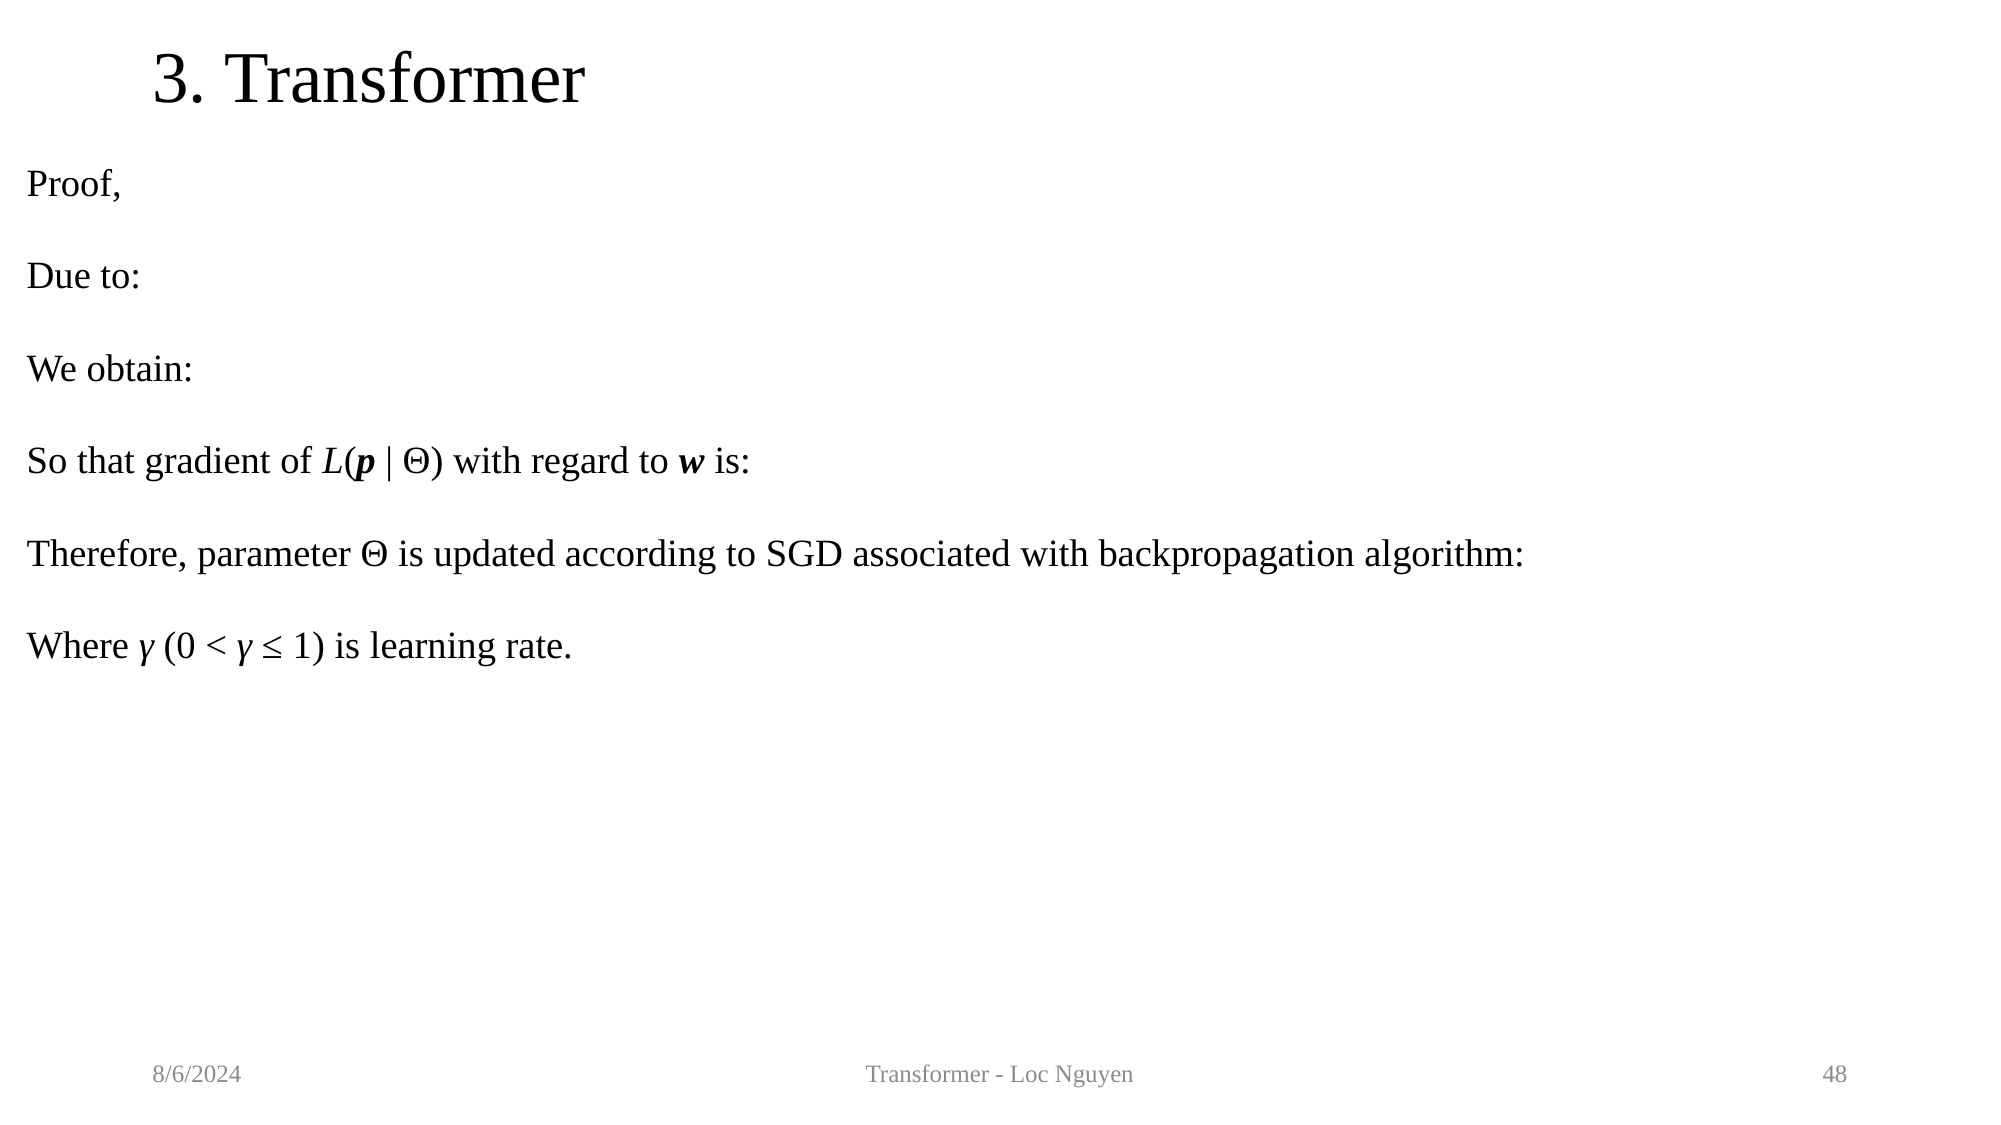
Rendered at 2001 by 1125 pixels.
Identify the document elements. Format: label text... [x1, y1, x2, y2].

title 3. Transformer [137, 19, 1863, 128]
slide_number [137, 1042, 588, 1103]
slide_number 48 [1412, 1042, 1863, 1103]
footer Transformer - Loc Nguyen [662, 1042, 1338, 1103]
